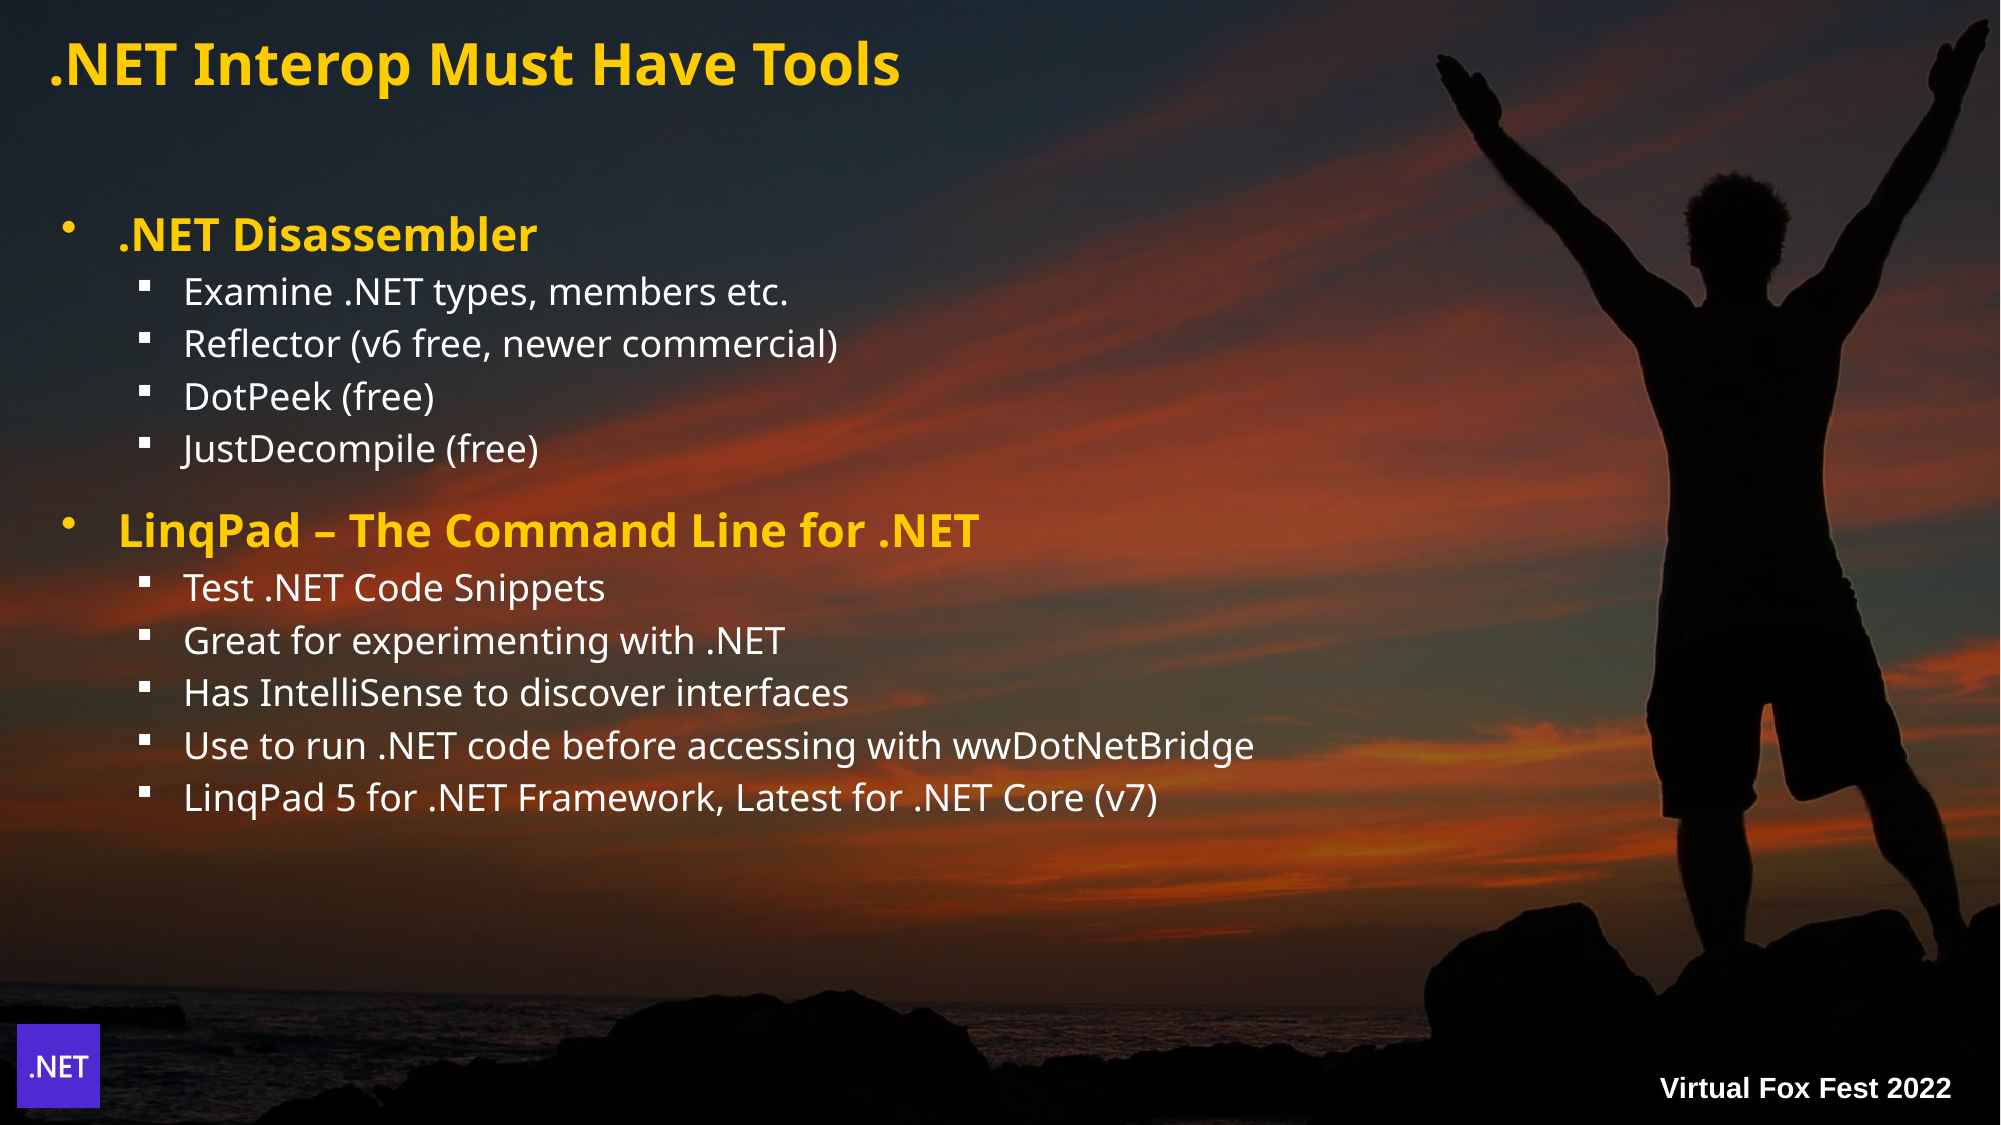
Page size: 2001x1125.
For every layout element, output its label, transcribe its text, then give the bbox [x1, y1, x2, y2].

picture [0, 0, 2001, 1125]
list .NET Disassembler Examine .NET types, members etc. Reflector (v6 free, newer commercial) DotPeek (free) JustDecompile (free) LinqPad – The Command Line for .NET Test .NET Code Snippets Great for experimenting with .NET Has IntelliSense to discover interfaces Use to run .NET code before accessing with wwDotNetBridge LinqPad 5 for .NET Framework, Latest for .NET Core (v7) [38, 187, 1923, 1025]
title .NET Interop Must Have Tools [33, 24, 1734, 100]
